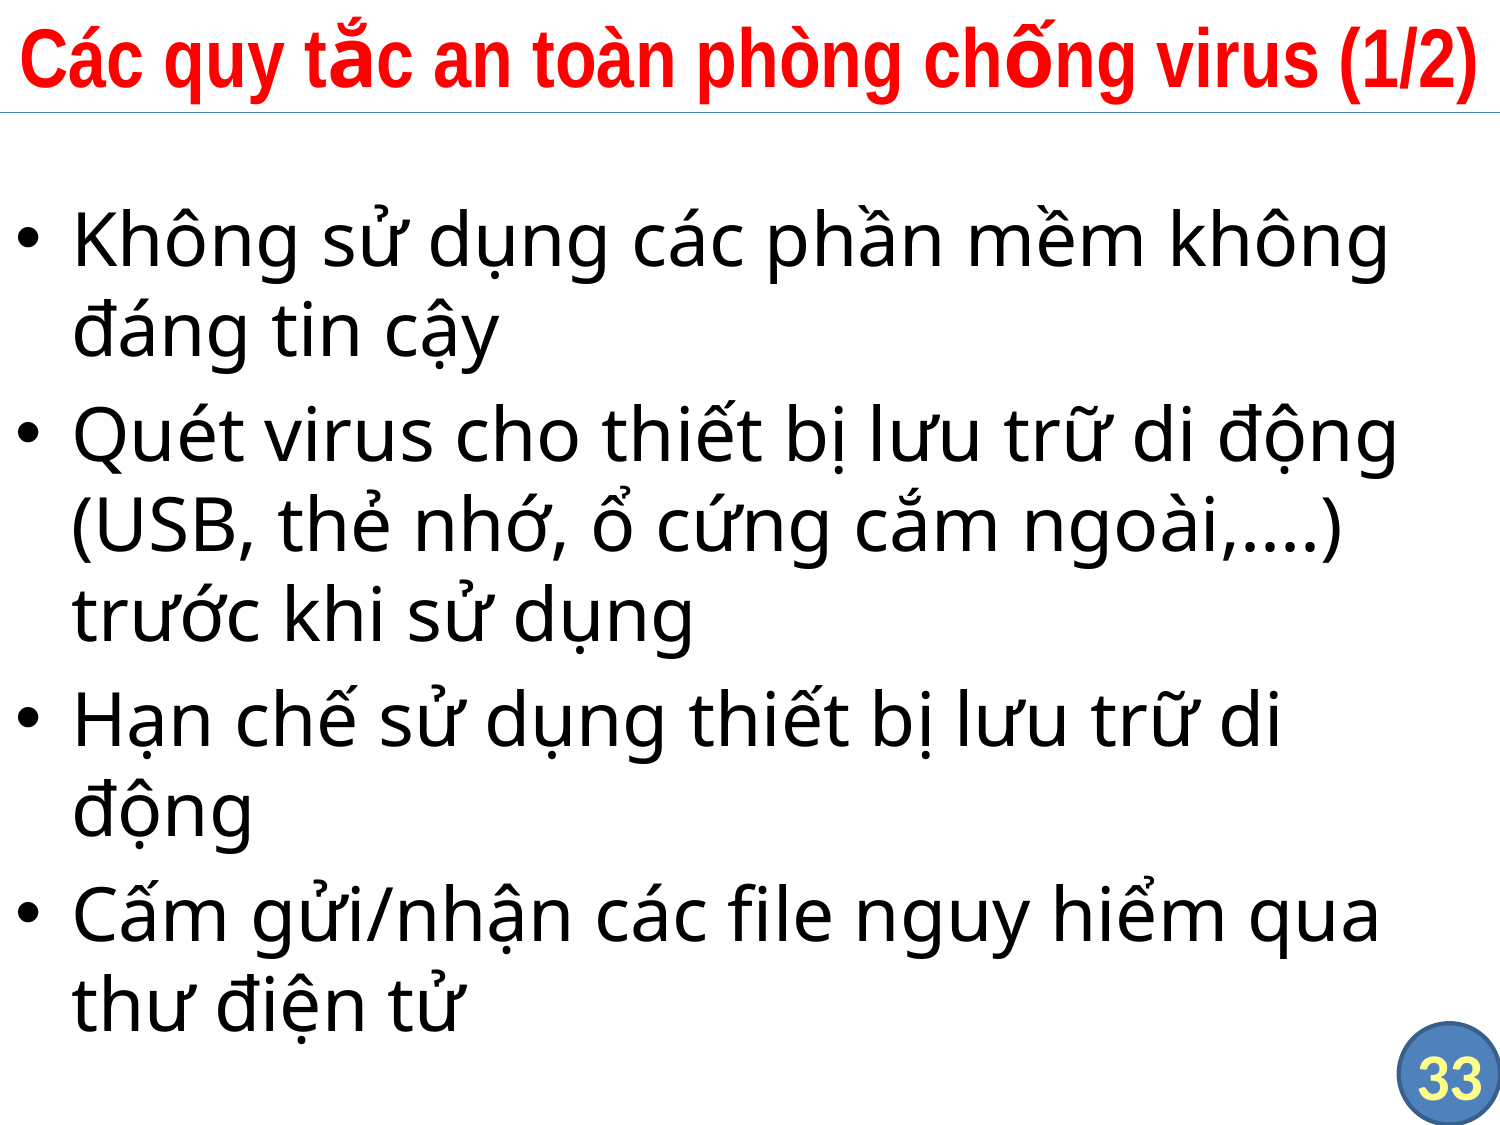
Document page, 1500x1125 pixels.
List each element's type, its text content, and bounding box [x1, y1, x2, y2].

list Không sử dụng các phần mềm không đáng tin cậy Quét virus cho thiết bị lưu trữ di động (USB, thẻ nhớ, ổ cứng cắm ngoài,....) trước khi sử dụng Hạn chế sử dụng thiết bị lưu trữ di động Cấm gửi/nhận các file nguy hiểm qua thư điện tử [0, 113, 1500, 1125]
title Các quy tắc an toàn phòng chống virus (1/2) [0, 0, 1500, 113]
slide_number 33 [1399, 1023, 1500, 1125]
